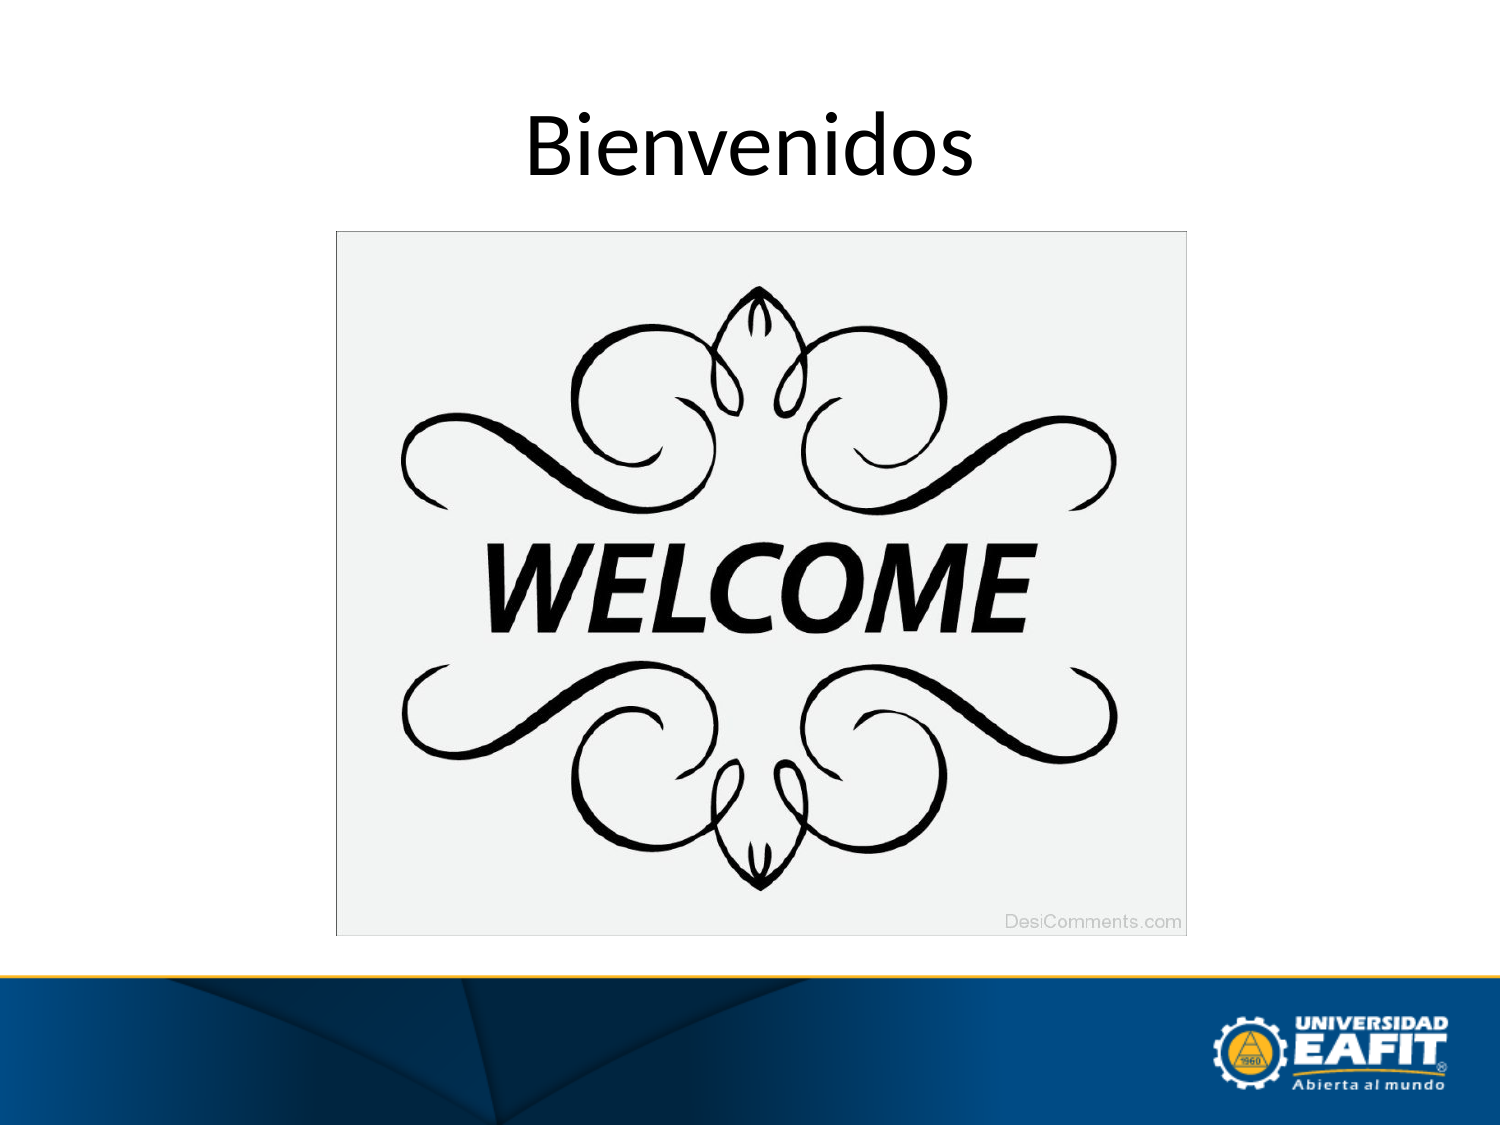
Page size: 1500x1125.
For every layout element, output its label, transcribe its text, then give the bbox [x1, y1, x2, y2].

picture [0, 0, 1500, 1125]
title Bienvenidos [75, 45, 1425, 233]
